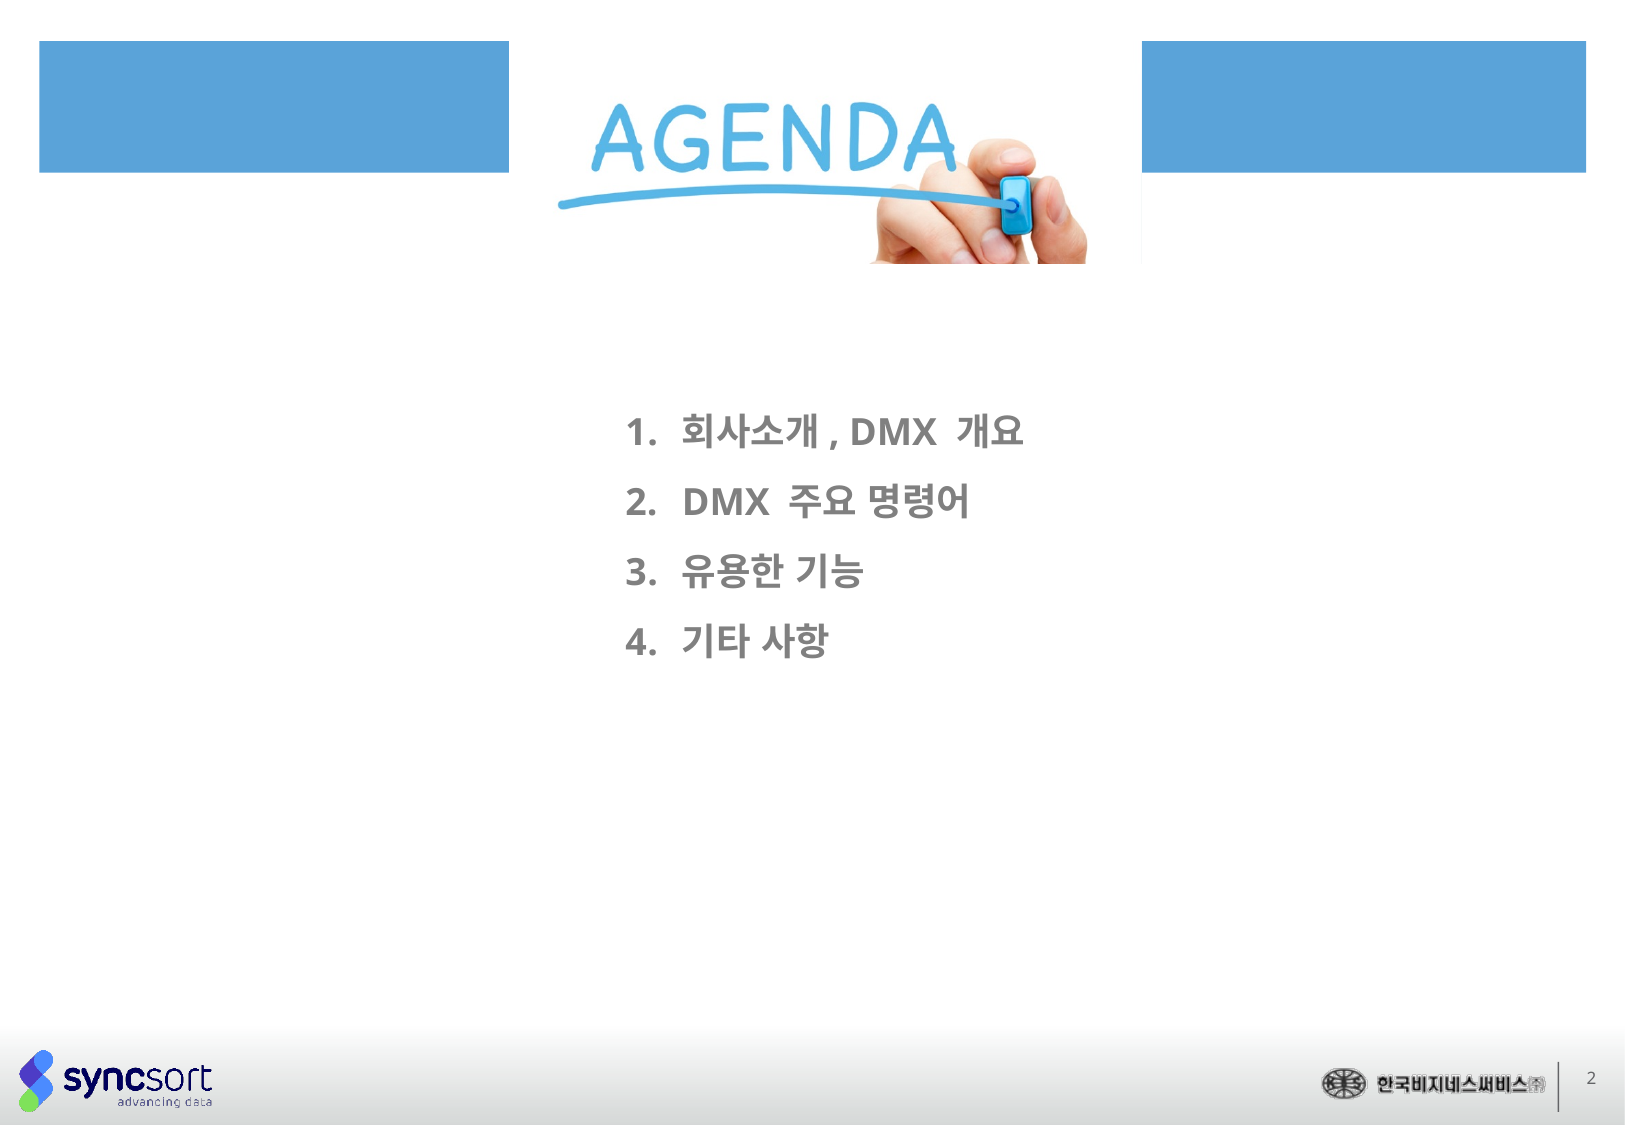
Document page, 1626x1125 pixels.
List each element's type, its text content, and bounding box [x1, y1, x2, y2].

text_box 누구나 쉽게 사용 (Ease of Use) [249, 164, 1375, 277]
picture [509, 41, 1142, 264]
picture [0, 1024, 1625, 1125]
text_box 회사소개, DMX 개요 DMX 주요 명령어 유용한 기능 기타 사항 [610, 400, 1040, 671]
